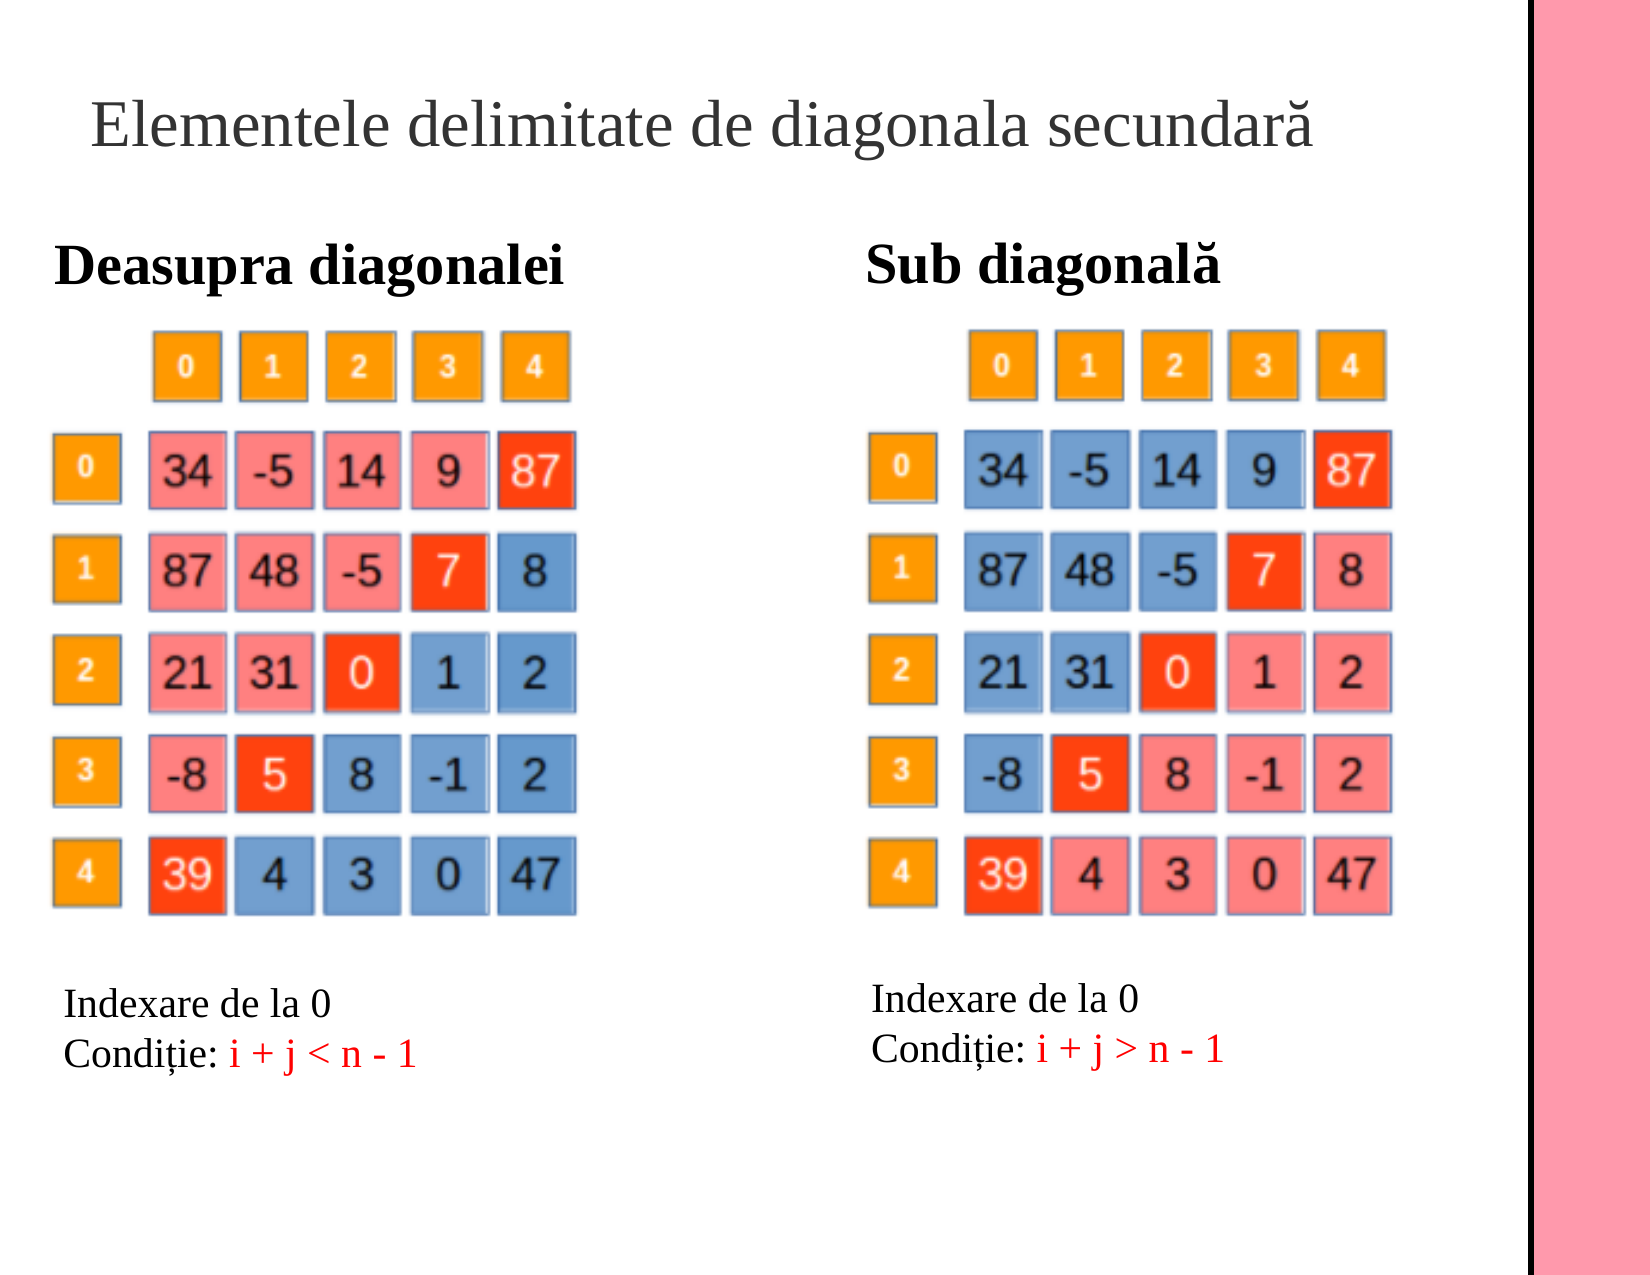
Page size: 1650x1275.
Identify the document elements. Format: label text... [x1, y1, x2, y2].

text_box Indexare de la 0 Condiție: i + j < n - 1 [48, 968, 636, 1084]
picture [39, 305, 601, 938]
text_box Indexare de la 0 Condiție: i + j > n - 1 [856, 963, 1337, 1078]
picture [850, 311, 1412, 938]
text_box Sub diagonală [850, 217, 1280, 303]
text_box Deasupra diagonalei [39, 219, 603, 304]
text_box [1534, 0, 1650, 1275]
text_box Elementele delimitate de diagonala secundară [75, 72, 1528, 248]
